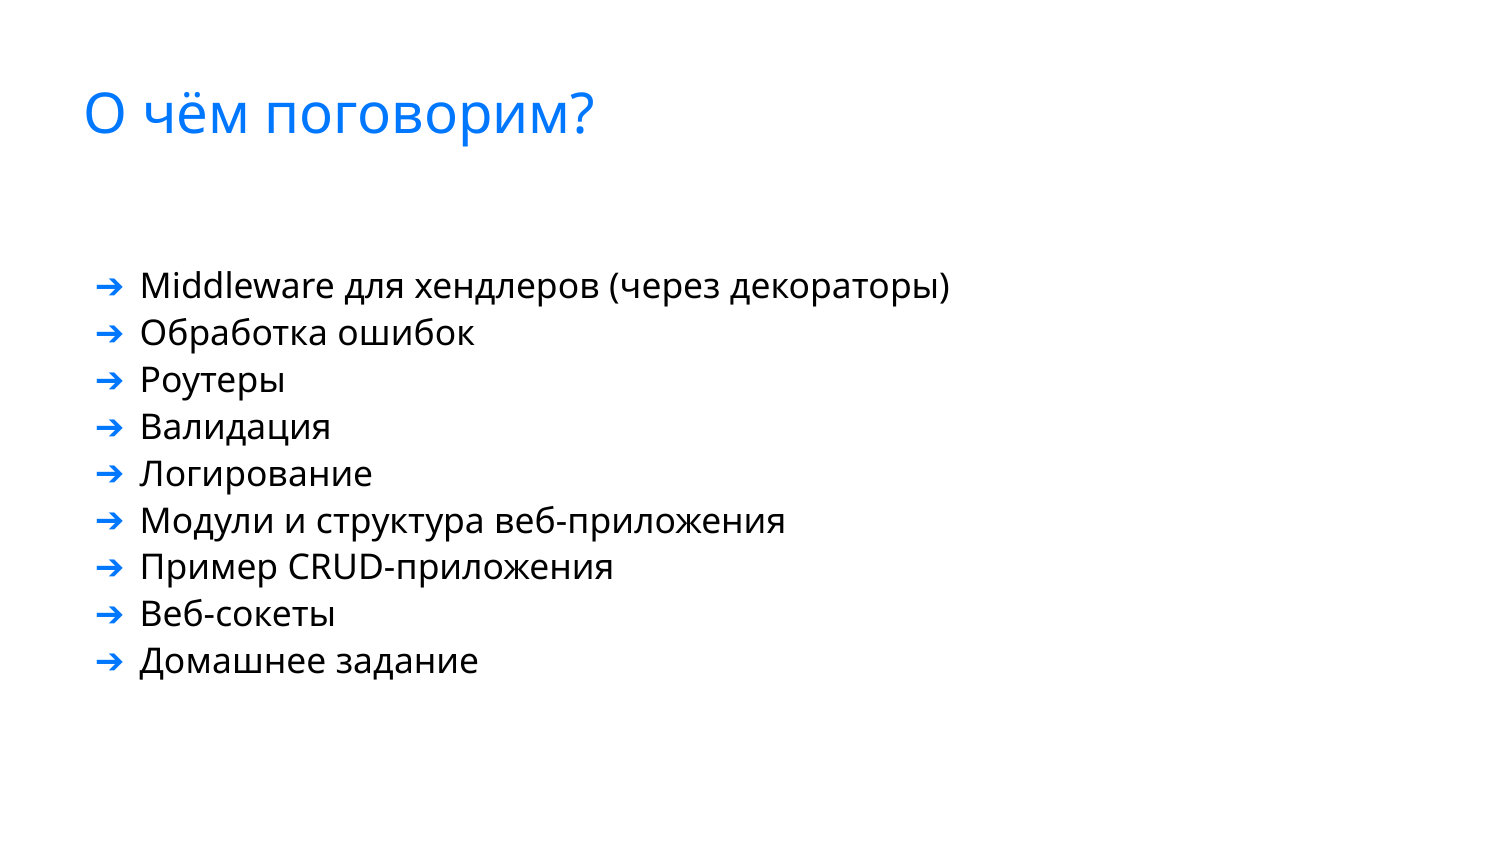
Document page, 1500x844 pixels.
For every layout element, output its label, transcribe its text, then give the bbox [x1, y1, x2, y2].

text_box Middleware для хендлеров (через декораторы) Обработка ошибок Роутеры Валидация Логирование Модули и структура веб-приложения Пример CRUD-приложения Веб-сокеты Домашнее задание [83, 211, 1063, 759]
title О чём поговорим? [83, 85, 998, 165]
